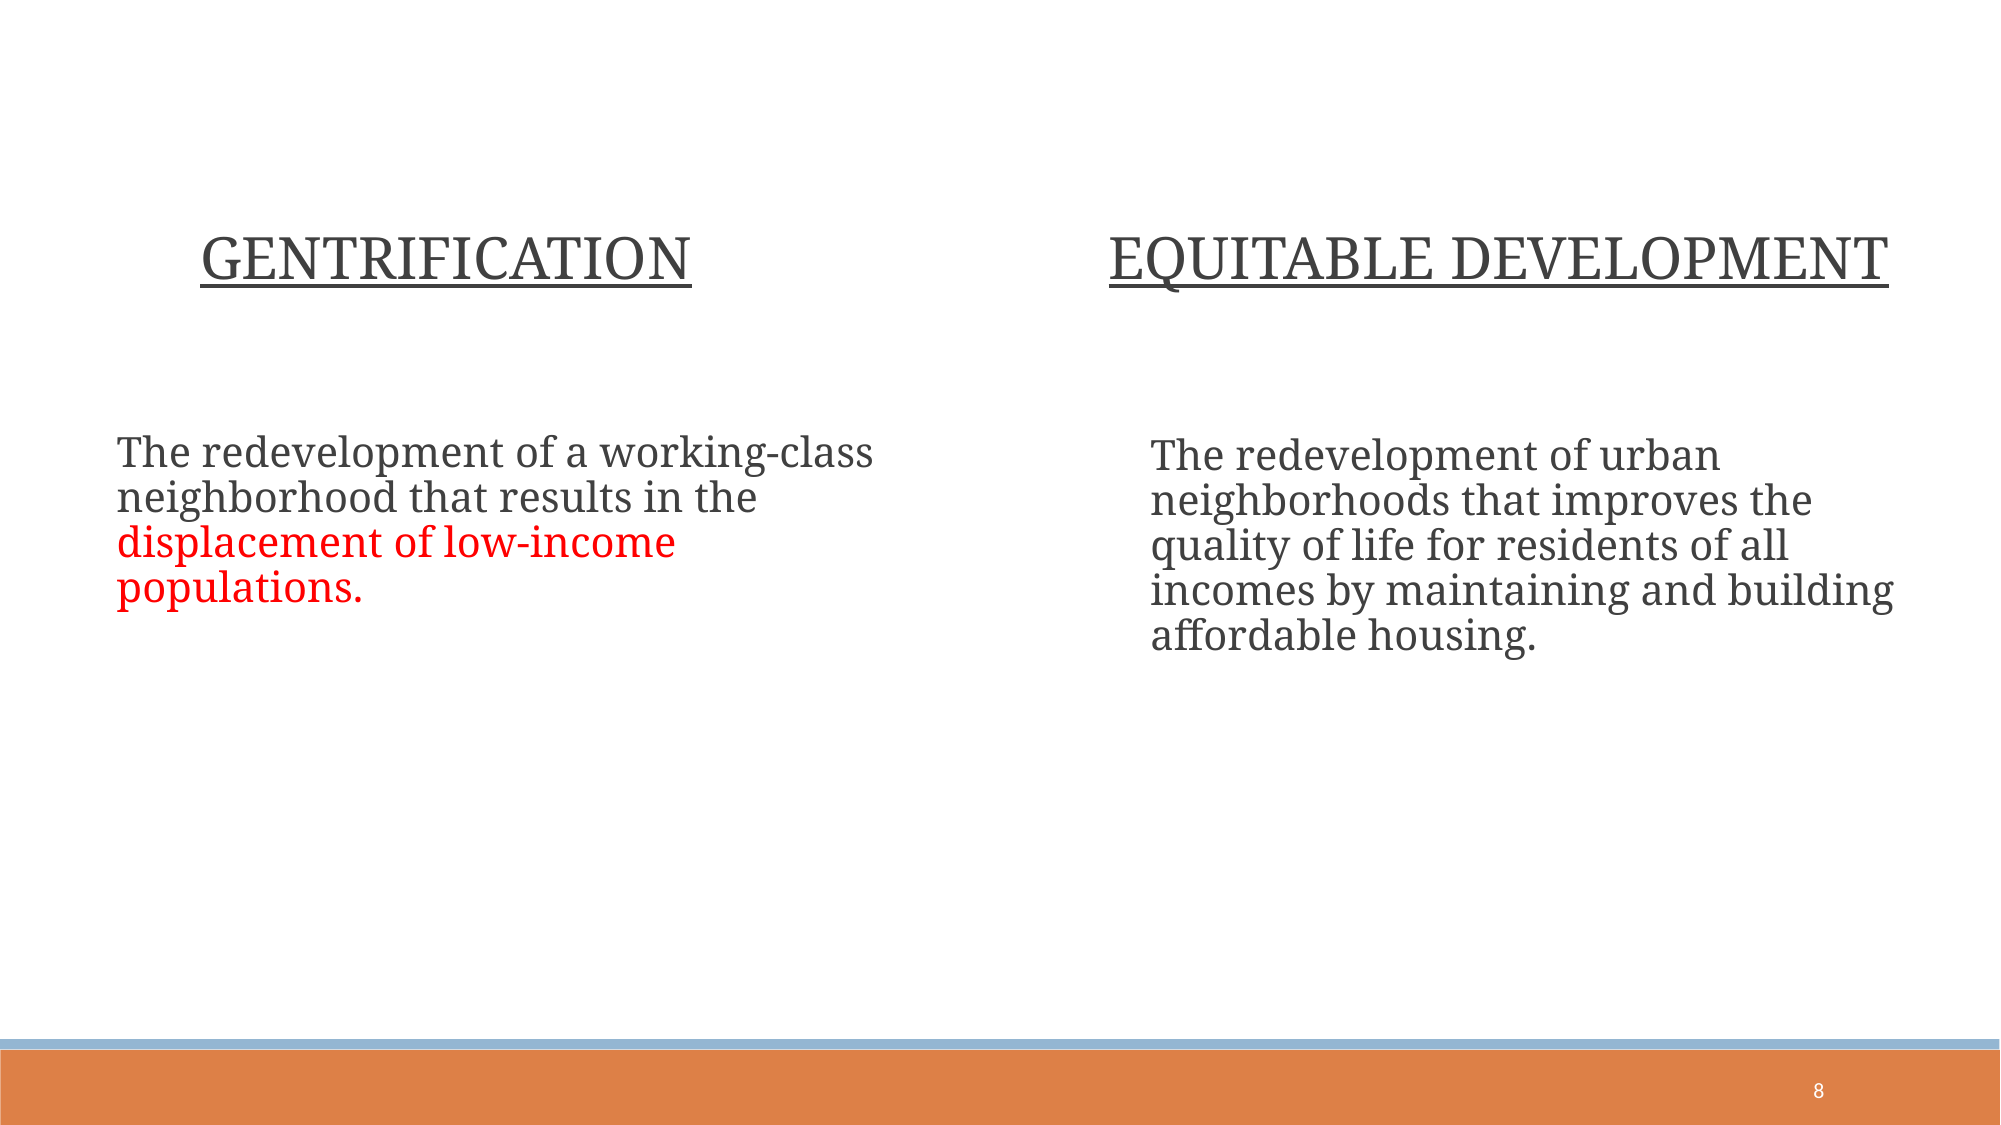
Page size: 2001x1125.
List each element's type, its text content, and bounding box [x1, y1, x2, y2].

list GENTRIFICATION [185, 221, 762, 343]
list The redevelopment of urban neighborhoods that improves the quality of life for residents of all incomes by maintaining and building affordable housing. [1135, 426, 1946, 1087]
text_box [1039, 64, 1836, 282]
slide_number 8 [1624, 1059, 1840, 1120]
list The redevelopment of a working-class neighborhood that results in the displacement of low-income populations. [101, 423, 912, 1084]
list EQUITABLE DEVELOPMENT [1093, 221, 1904, 343]
